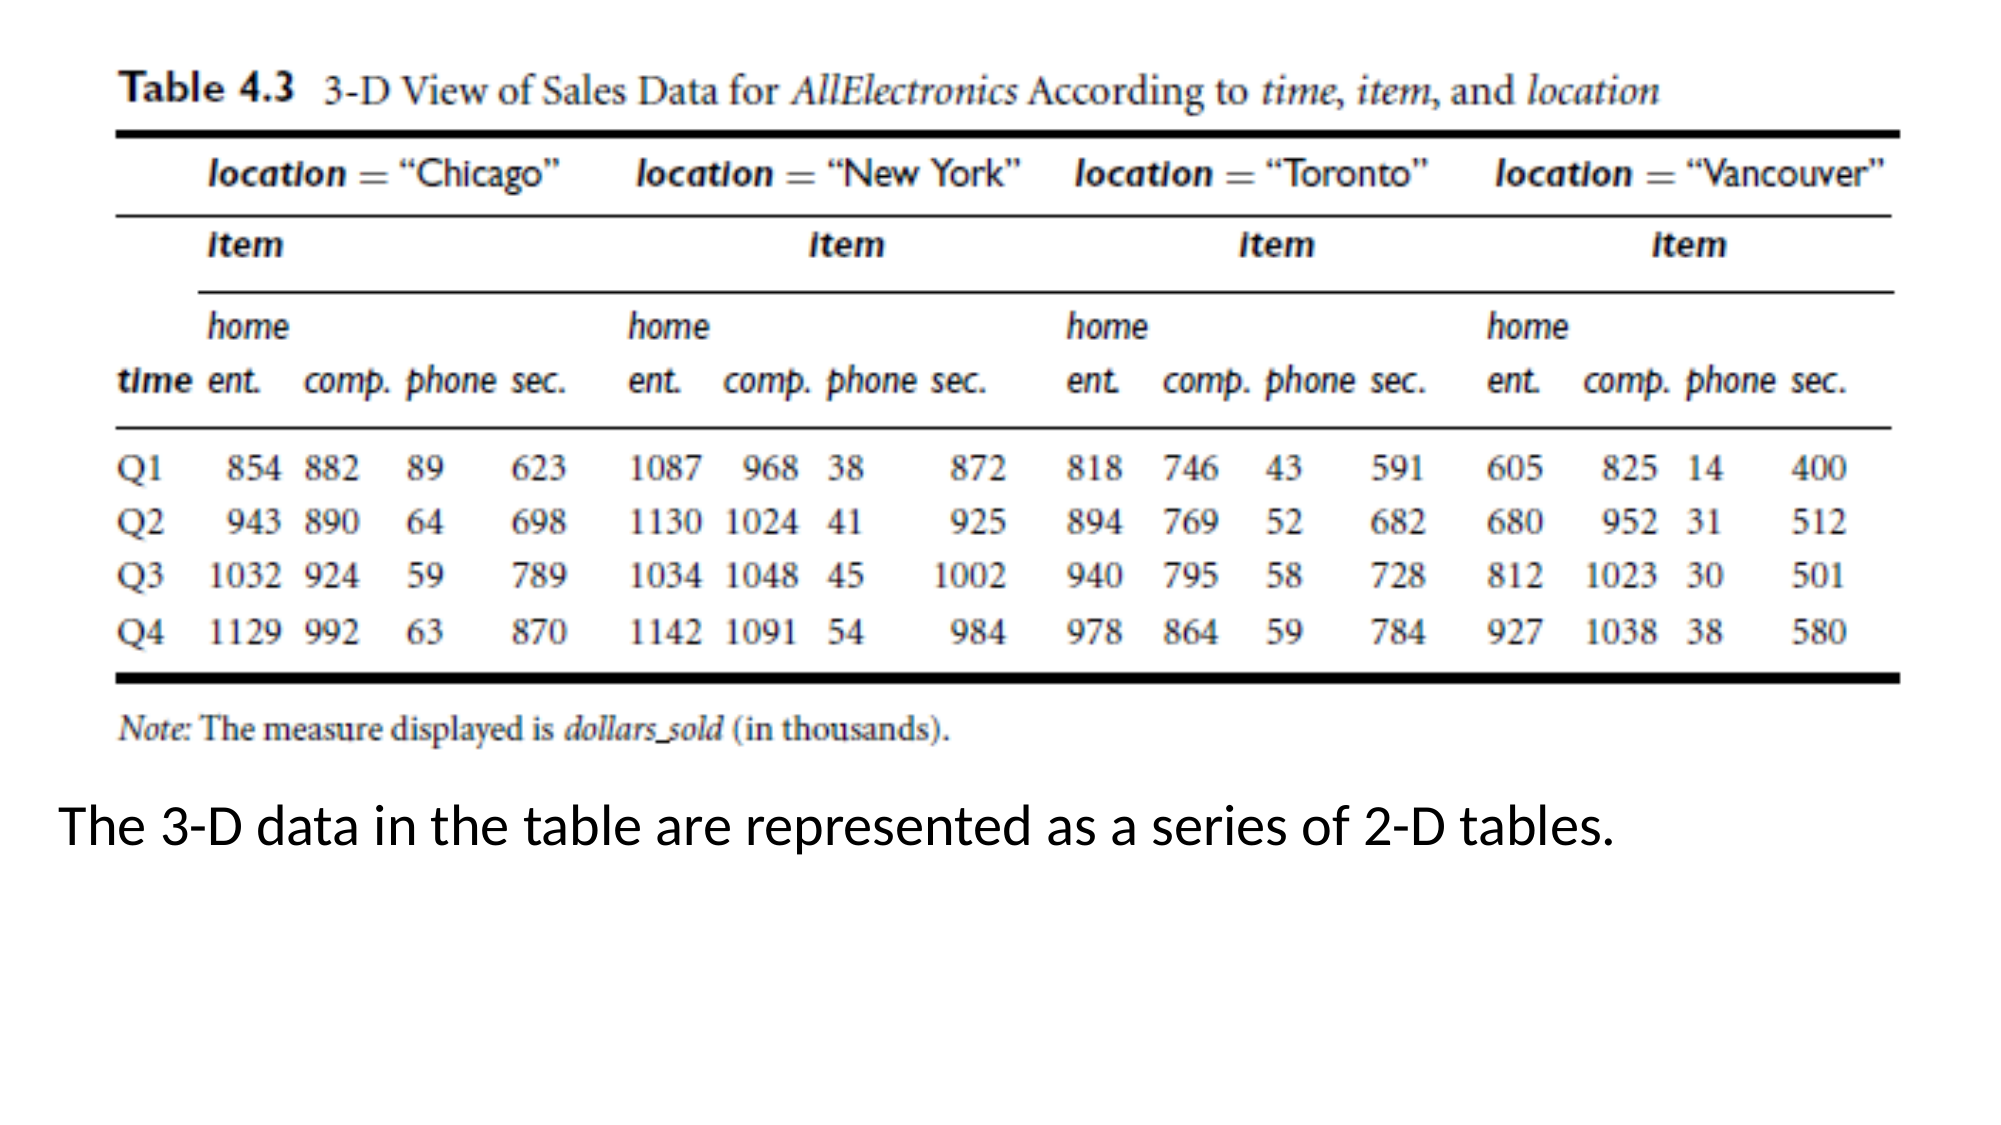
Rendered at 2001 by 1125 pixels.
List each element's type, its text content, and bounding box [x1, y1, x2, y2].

picture [91, 46, 1956, 761]
list The 3-D data in the table are represented as a series of 2-D tables. [43, 788, 1943, 1014]
